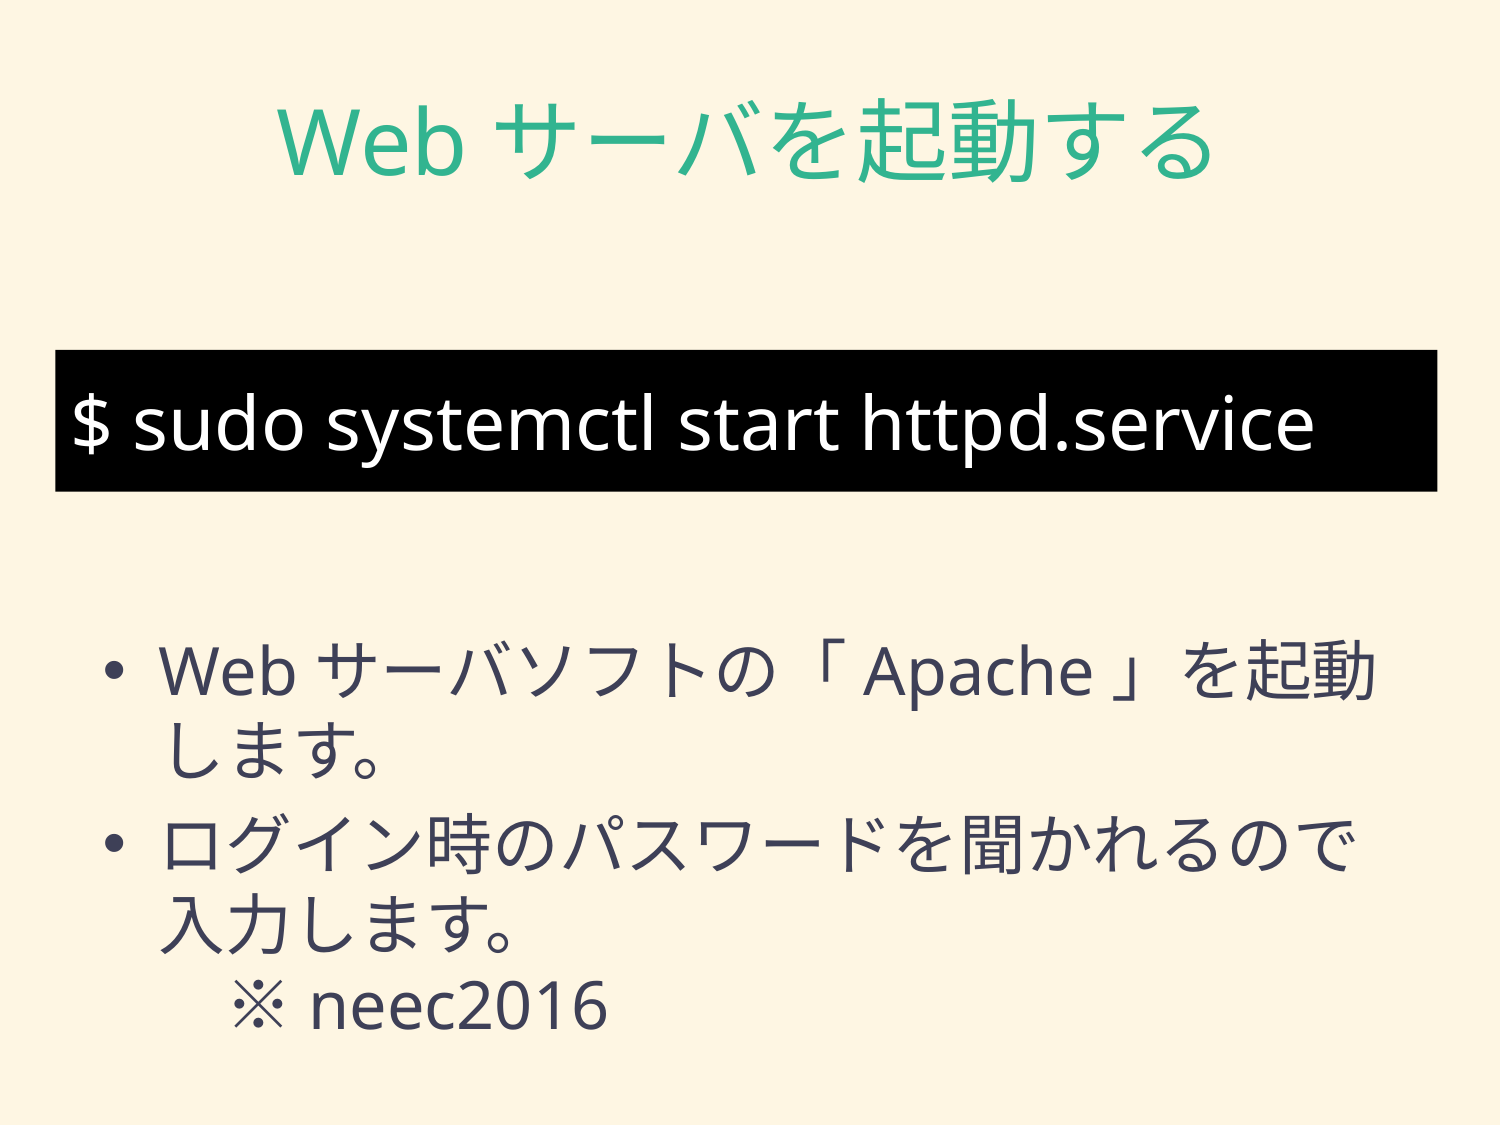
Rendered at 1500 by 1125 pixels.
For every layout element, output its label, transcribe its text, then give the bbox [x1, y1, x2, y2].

title Webサーバを起動する [75, 45, 1425, 233]
list $ sudo systemctl start httpd.service [55, 349, 1438, 492]
text_box Webサーバソフトの「Apache」を起動します。 ログイン時のパスワードを聞かれるので入力します。 ※neec2016 [87, 621, 1438, 1059]
